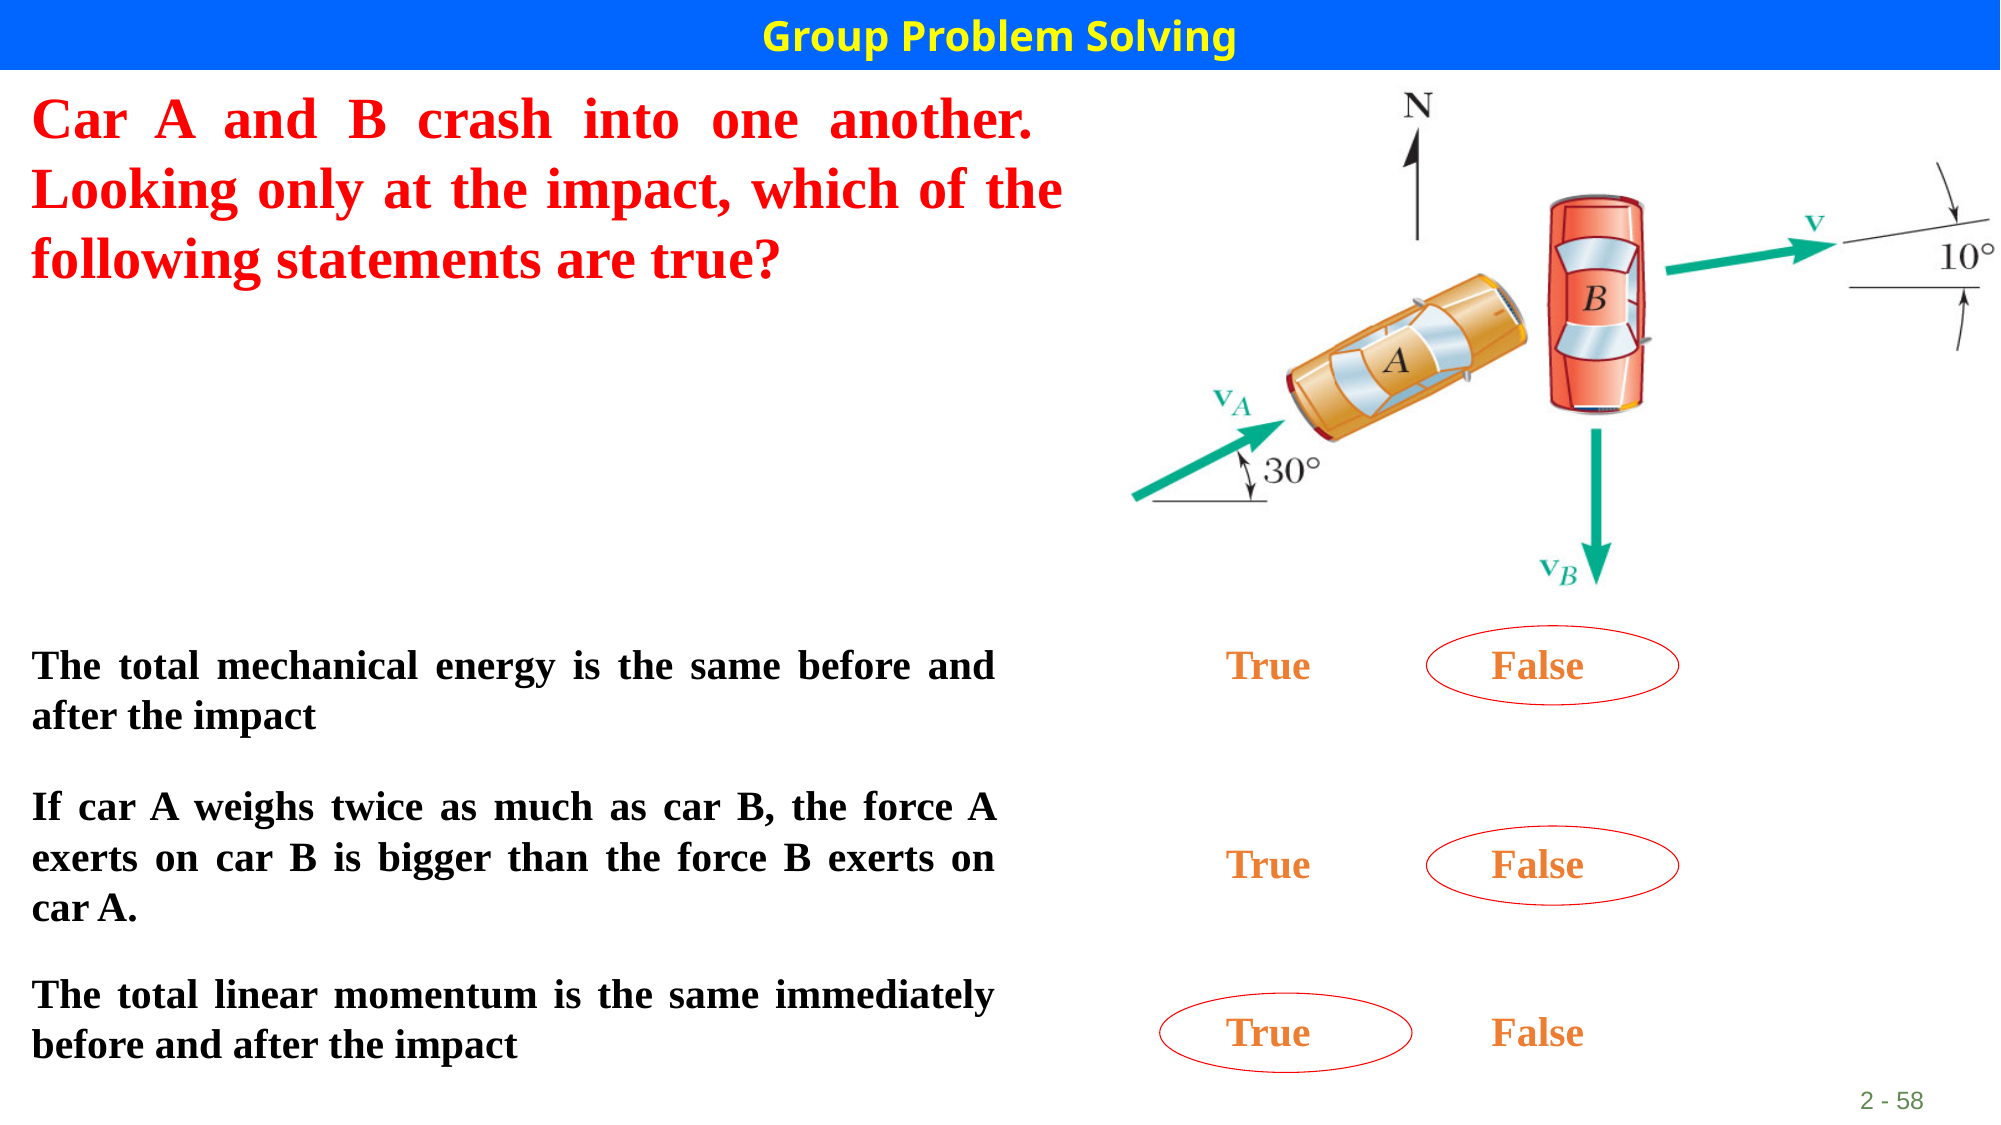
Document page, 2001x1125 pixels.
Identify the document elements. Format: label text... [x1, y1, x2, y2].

text_box True [1210, 630, 1327, 696]
slide_number 2 - 58 [1739, 1080, 1940, 1119]
text_box Group Problem Solving [0, 0, 2000, 70]
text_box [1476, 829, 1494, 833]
text_box Car A and B crash into one another. Looking only at the impact, which of the following statements are true? [16, 72, 1080, 298]
text_box If car A weighs twice as much as car B, the force A exerts on car B is bigger than the force B exerts on car A. [16, 771, 1012, 937]
text_box [1159, 992, 1413, 1073]
text_box [1425, 825, 1680, 906]
text_box [1425, 625, 1680, 706]
text_box False [1476, 996, 1600, 1062]
text_box The total linear momentum is the same immediately before and after the impact [16, 959, 1012, 1075]
text_box True [1210, 829, 1327, 895]
picture [1130, 75, 1996, 587]
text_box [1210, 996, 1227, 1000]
text_box The total mechanical energy is the same before and after the impact [16, 630, 1012, 746]
